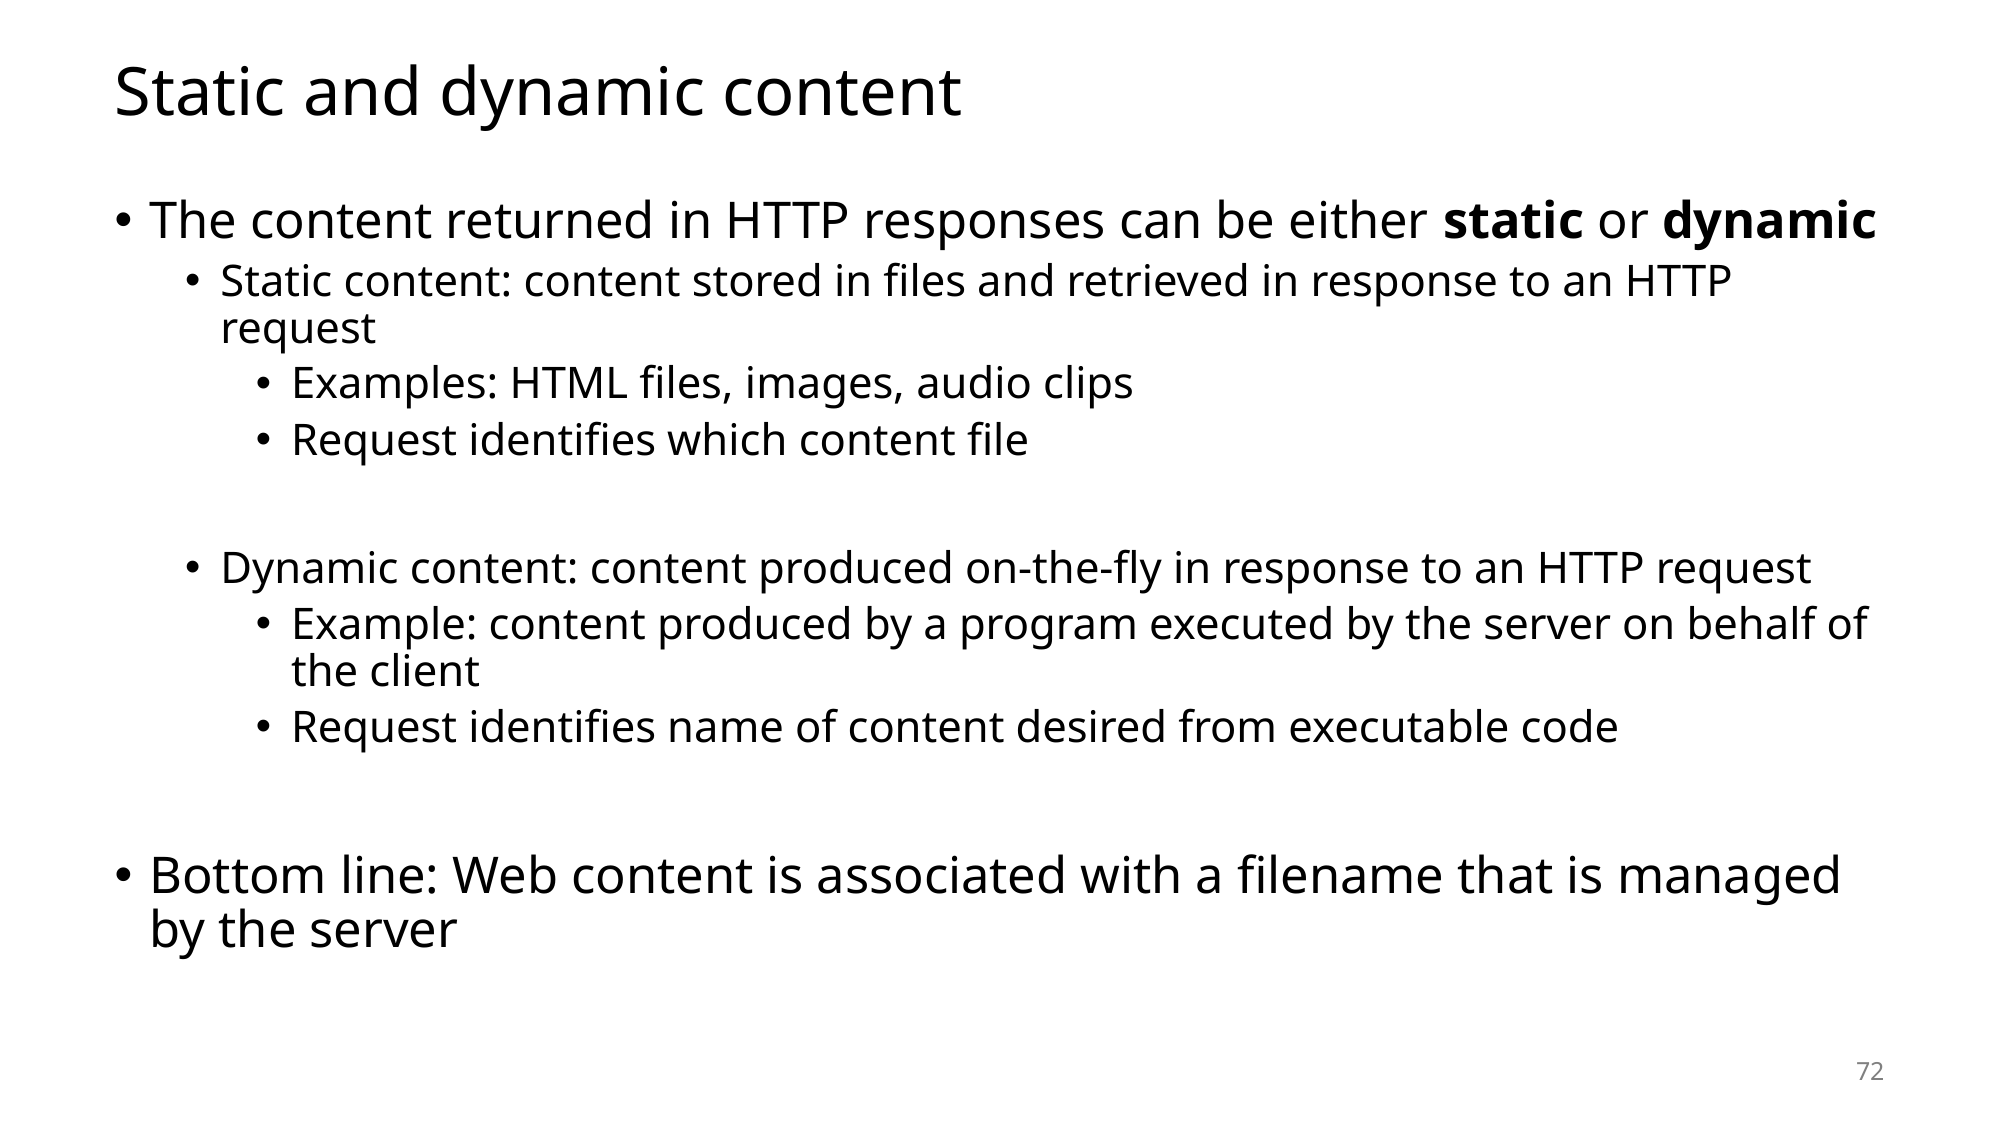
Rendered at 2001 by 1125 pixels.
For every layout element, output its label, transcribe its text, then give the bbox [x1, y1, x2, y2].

slide_number 72 [1749, 1042, 1900, 1103]
title Static and dynamic content [99, 37, 1900, 150]
list The content returned in HTTP responses can be either static or dynamic Static content: content stored in files and retrieved in response to an HTTP request Examples: HTML files, images, audio clips Request identifies which content file Dynamic content: content produced on-the-fly in response to an HTTP request Example: content produced by a program executed by the server on behalf of the client Request identifies name of content desired from executable code Bottom line: Web content is associated with a filename that is managed by the server [99, 187, 1900, 1013]
